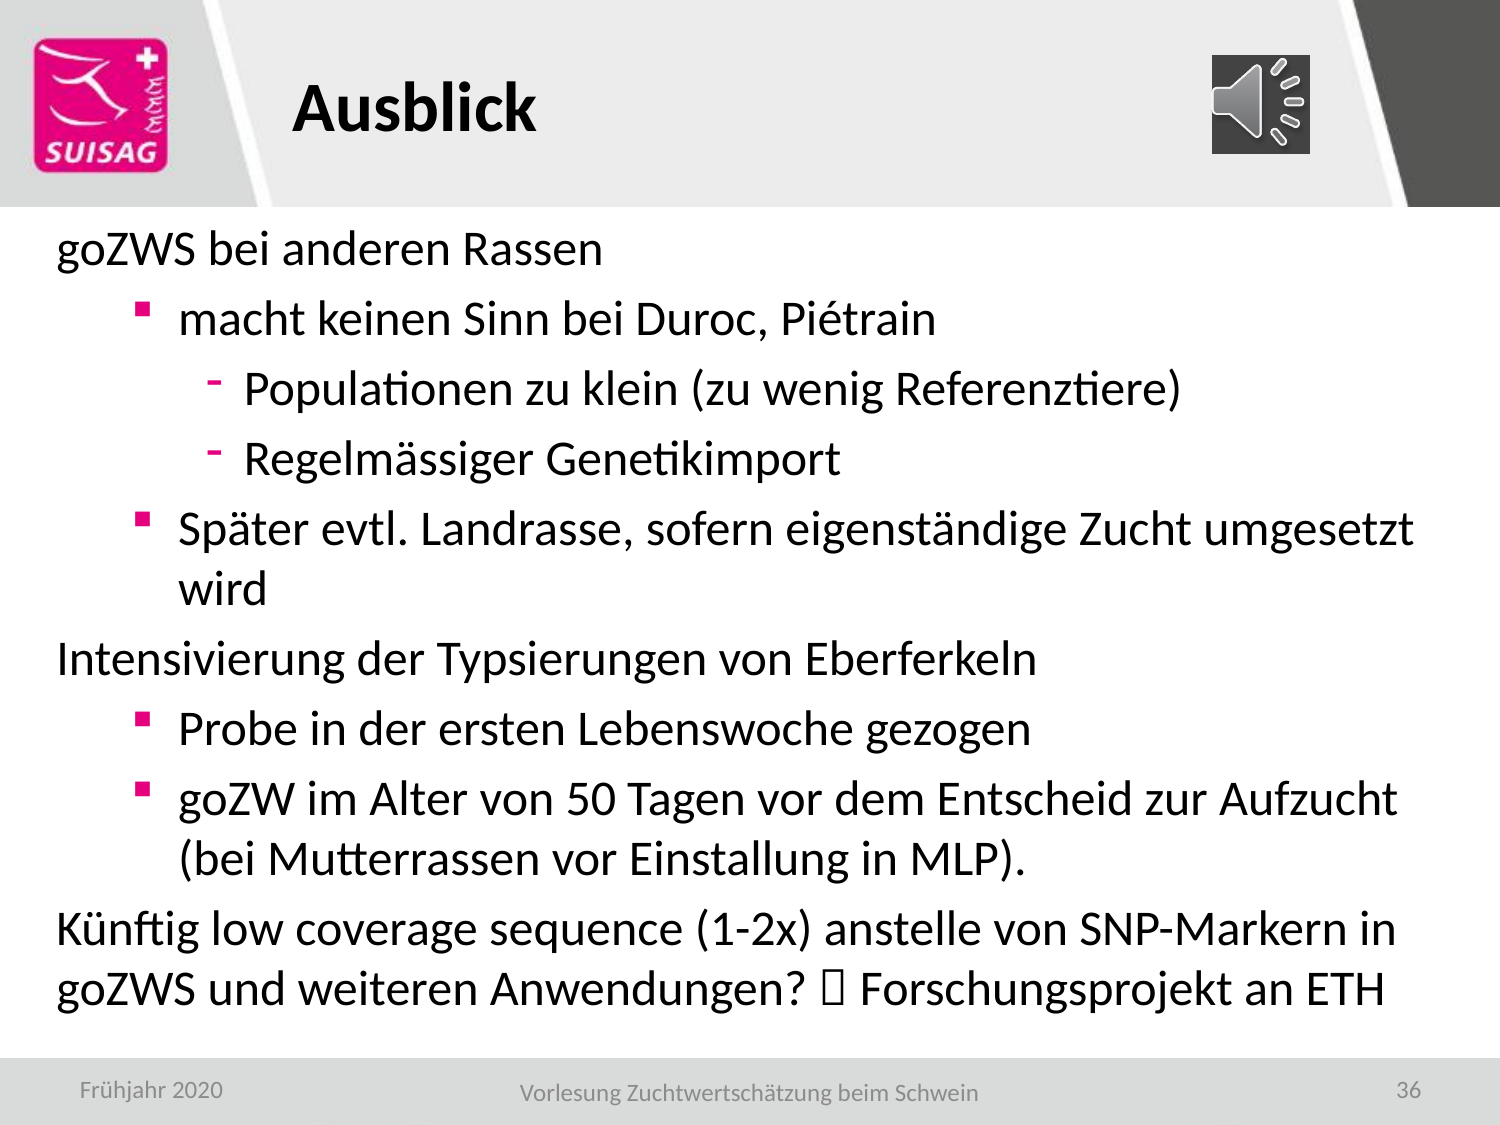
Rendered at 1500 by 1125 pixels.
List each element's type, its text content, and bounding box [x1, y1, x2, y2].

slide_number 36 [1328, 1058, 1437, 1119]
slide_number Frühjahr 2020 [64, 1058, 243, 1119]
title Ausblick [277, 0, 1341, 207]
list goZWS bei anderen Rassen macht keinen Sinn bei Duroc, Piétrain Populationen zu klein (zu wenig Referenztiere) Regelmässiger Genetikimport Später evtl. Landrasse, sofern eigenständige Zucht umgesetzt wird Intensivierung der Typsierungen von Eberferkeln Probe in der ersten Lebenswoche gezogen goZW im Alter von 50 Tagen vor dem Entscheid zur Aufzucht (bei Mutterrassen vor Einstallung in MLP). Künftig low coverage sequence (1-2x) anstelle von SNP-Markern in goZWS und weiteren Anwendungen?  Forschungsprojekt an ETH [41, 208, 1459, 1000]
picture [1210, 54, 1311, 155]
picture [1341, 0, 1500, 207]
footer Vorlesung Zuchtwertschätzung beim Schwein [247, 1061, 1253, 1122]
picture [0, 1058, 1500, 1125]
picture [0, 0, 277, 207]
